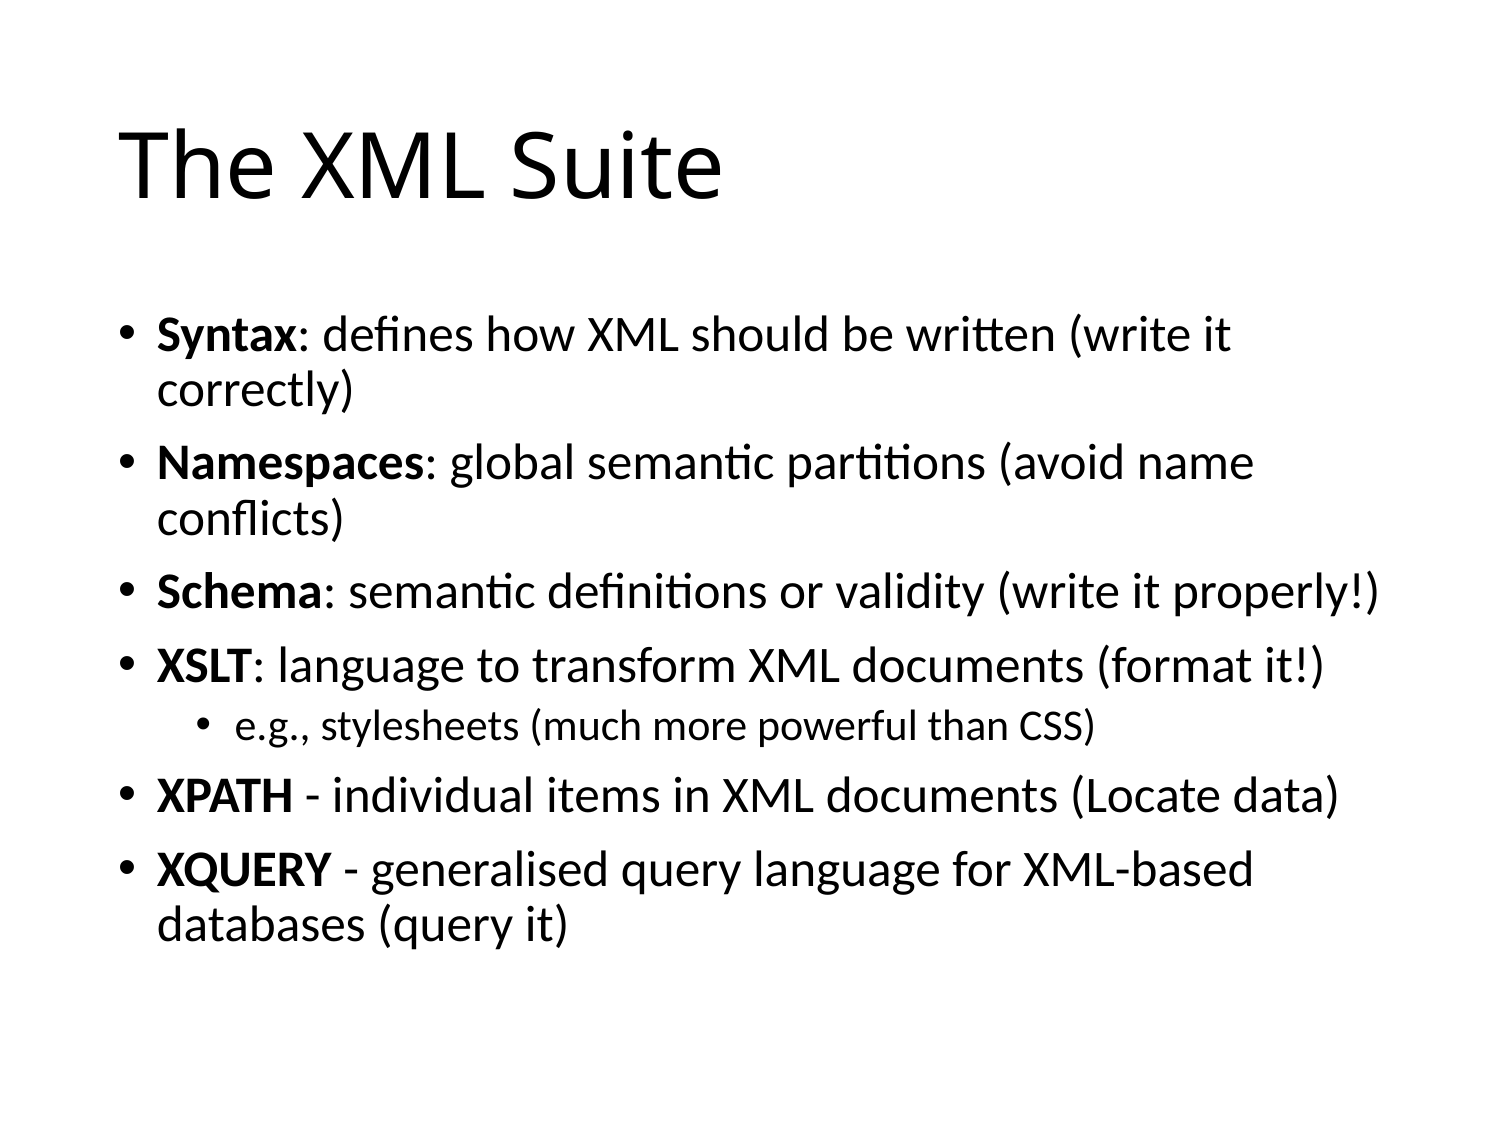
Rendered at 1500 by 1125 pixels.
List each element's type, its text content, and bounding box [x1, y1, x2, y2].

title The XML Suite [103, 59, 1397, 278]
list Syntax: defines how XML should be written (write it correctly) Namespaces: global semantic partitions (avoid name conflicts) Schema: semantic definitions or validity (write it properly!) XSLT: language to transform XML documents (format it!) e.g., stylesheets (much more powerful than CSS) XPATH - individual items in XML documents (Locate data) XQUERY - generalised query language for XML-based databases (query it) [103, 299, 1397, 1014]
